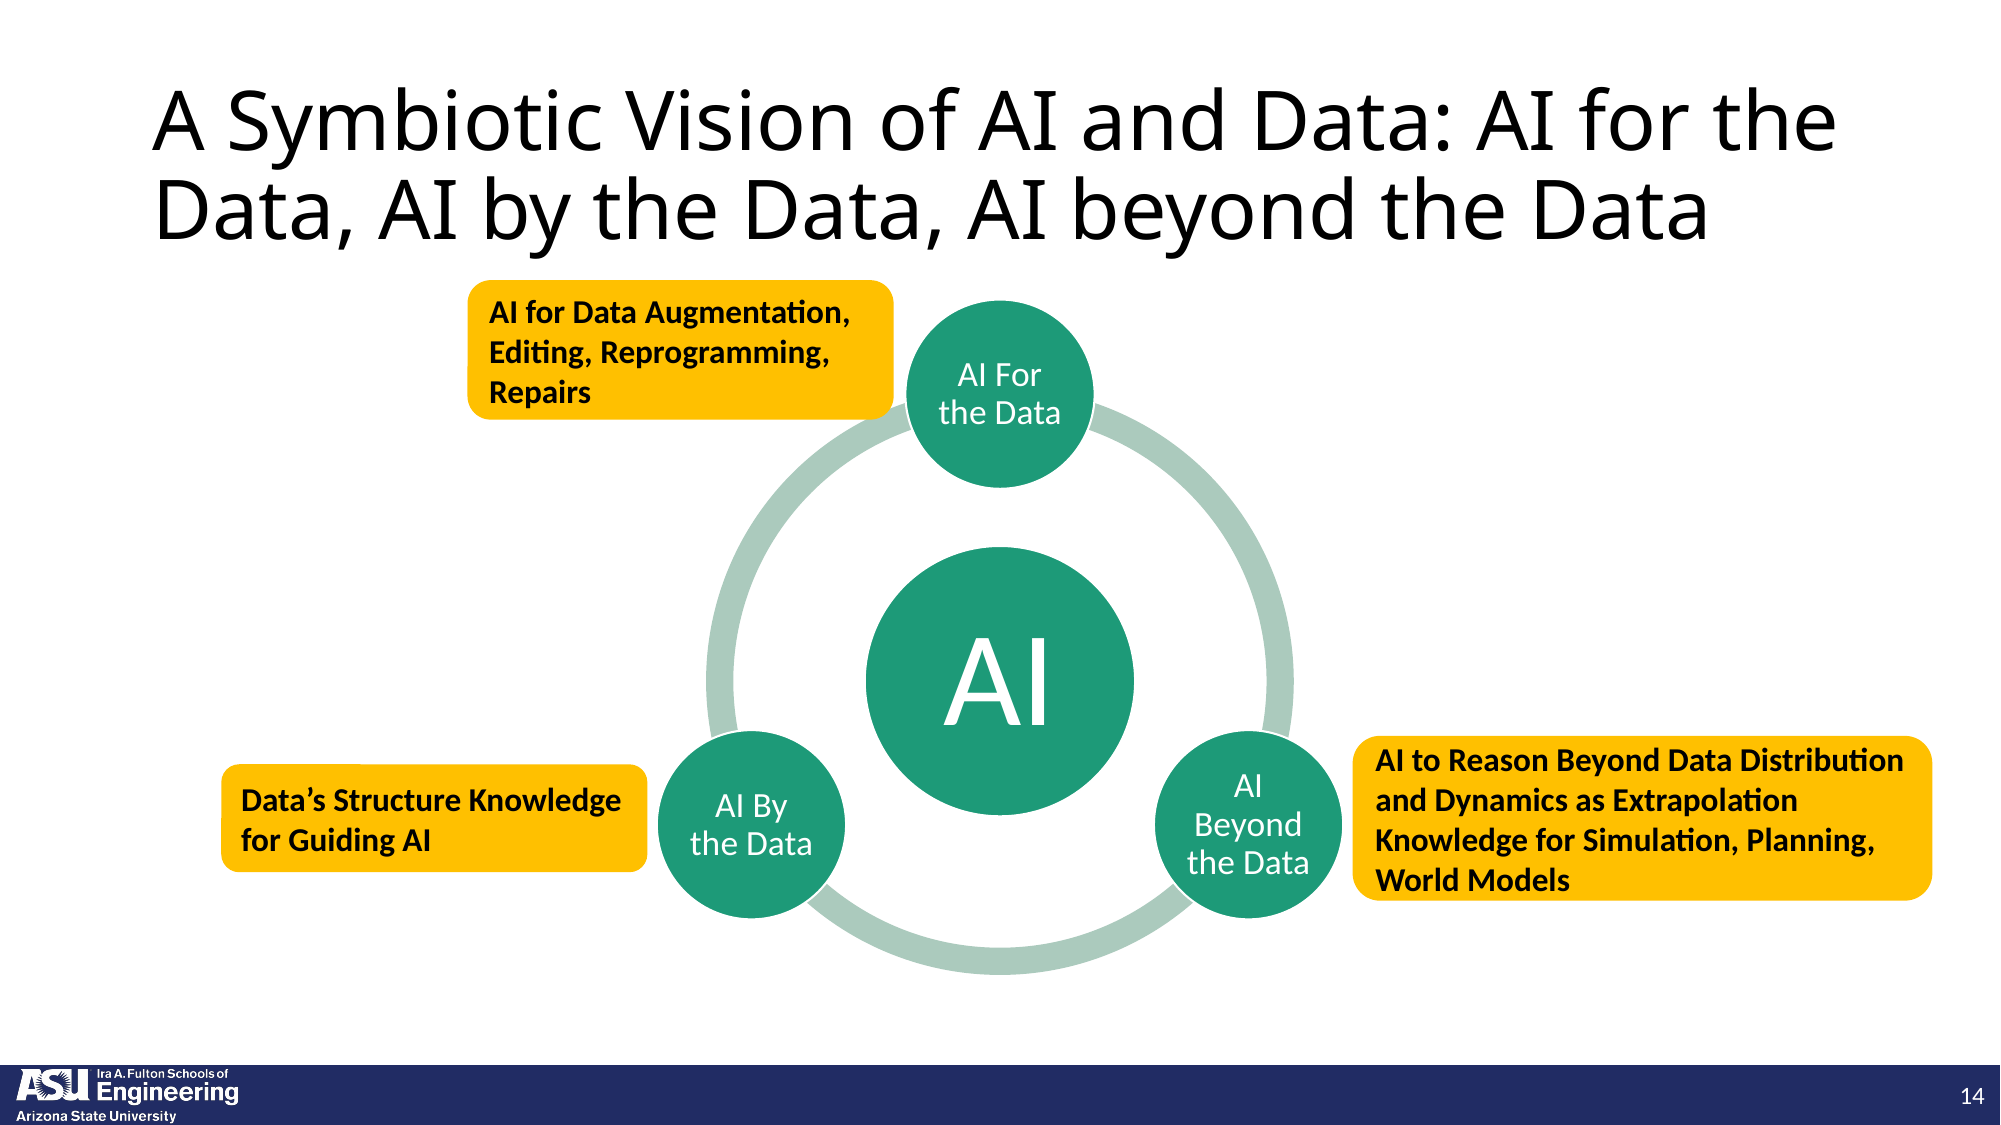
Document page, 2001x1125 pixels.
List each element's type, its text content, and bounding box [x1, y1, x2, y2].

text_box AI to Reason Beyond Data Distribution and Dynamics as Extrapolation Knowledge for Simulation, Planning, World Models [1863, 734, 1934, 902]
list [137, 299, 1863, 1014]
picture [0, 1053, 254, 1125]
text_box AI for Data Augmentation, Editing, Reprogramming, Repairs [466, 279, 895, 299]
title A Symbiotic Vision of AI and Data: AI for the Data, AI by the Data, AI beyond the Data [137, 59, 1863, 278]
